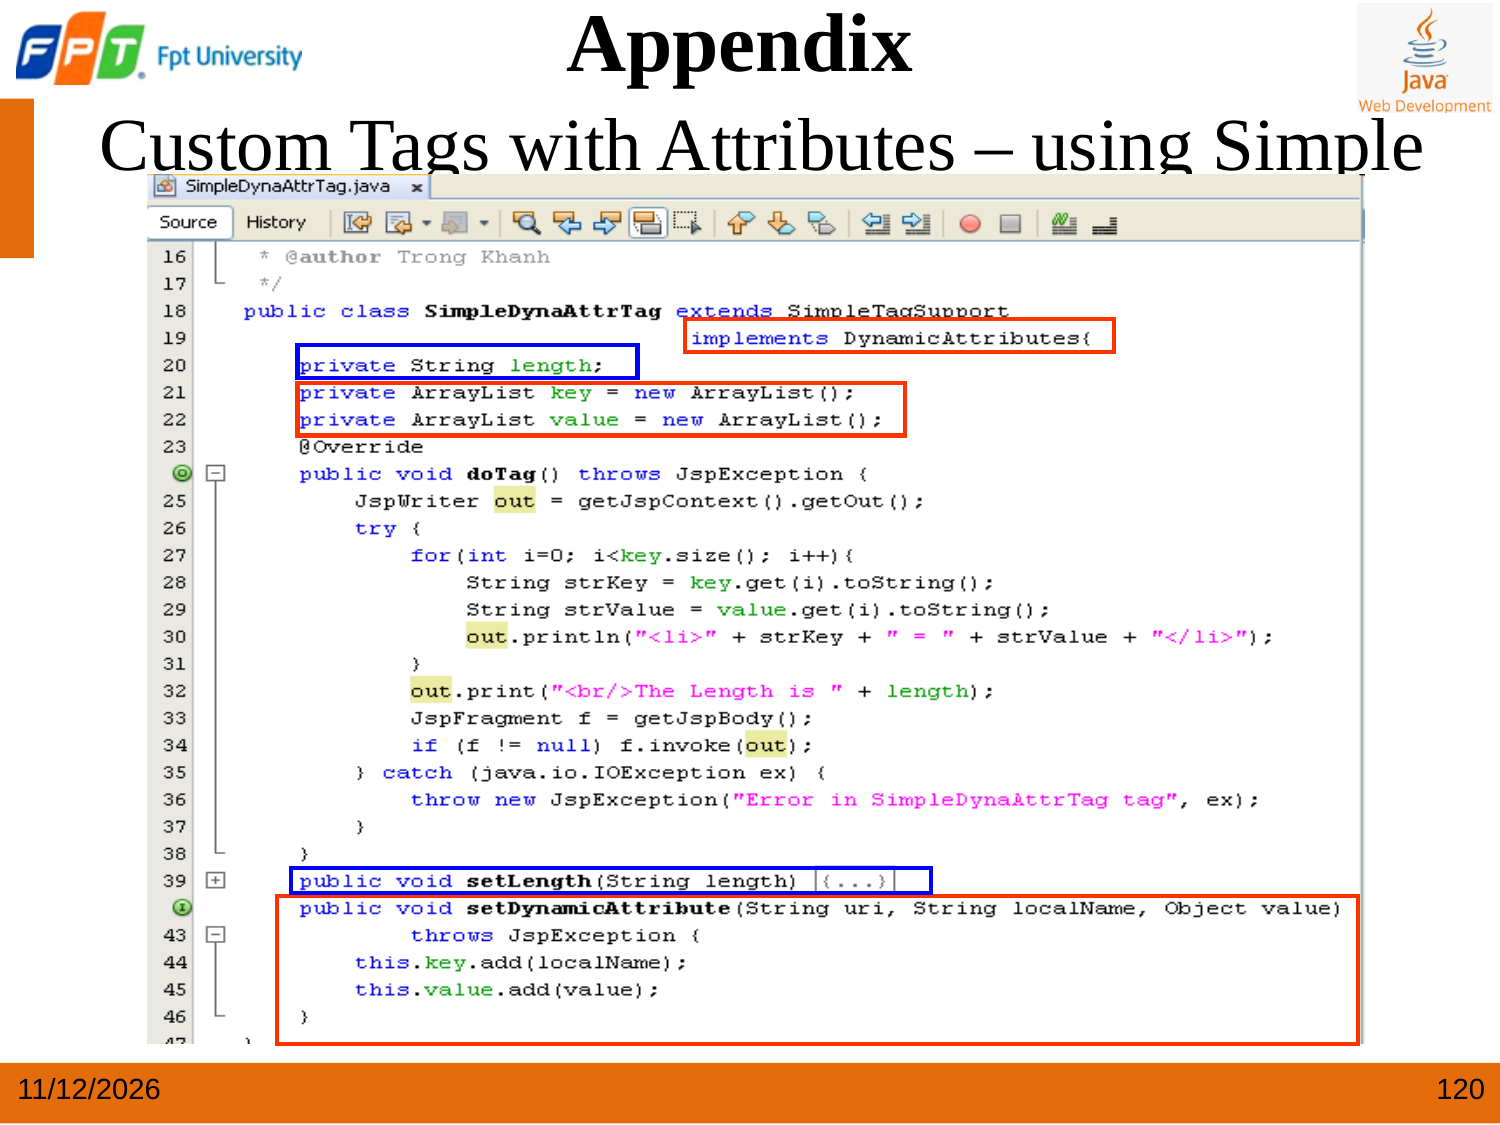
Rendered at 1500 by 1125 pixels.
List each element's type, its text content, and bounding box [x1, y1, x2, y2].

slide_number 120 [1050, 1063, 1500, 1124]
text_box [147, 174, 1365, 1044]
title Appendix Custom Tags with Attributes – using Simple [0, 0, 1500, 194]
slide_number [2, 1063, 231, 1123]
